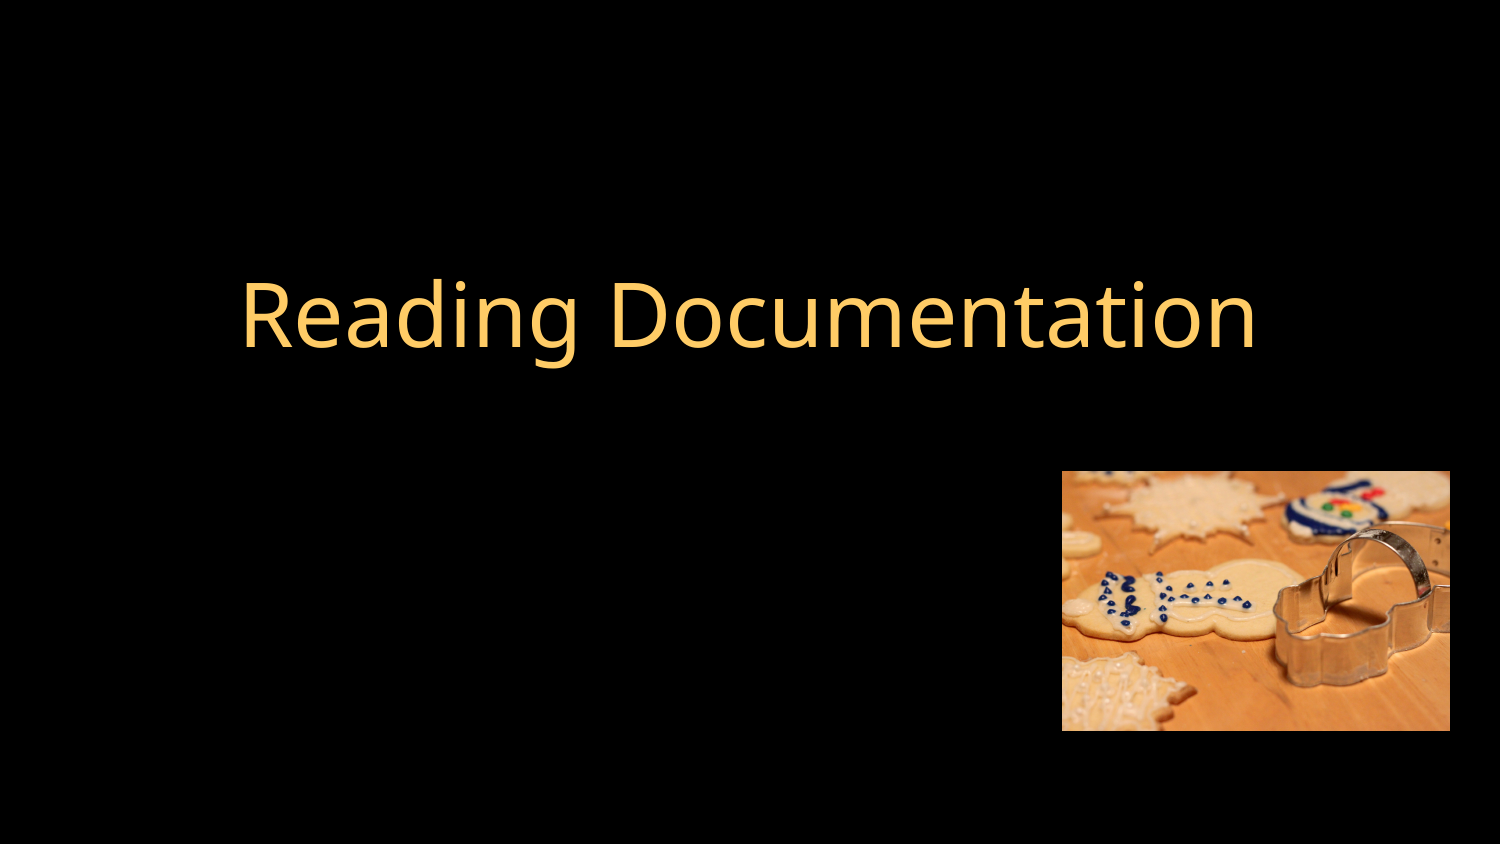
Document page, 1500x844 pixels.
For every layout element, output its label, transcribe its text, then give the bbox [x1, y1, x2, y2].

picture [1062, 471, 1451, 731]
title Reading Documentation [139, 141, 1360, 372]
